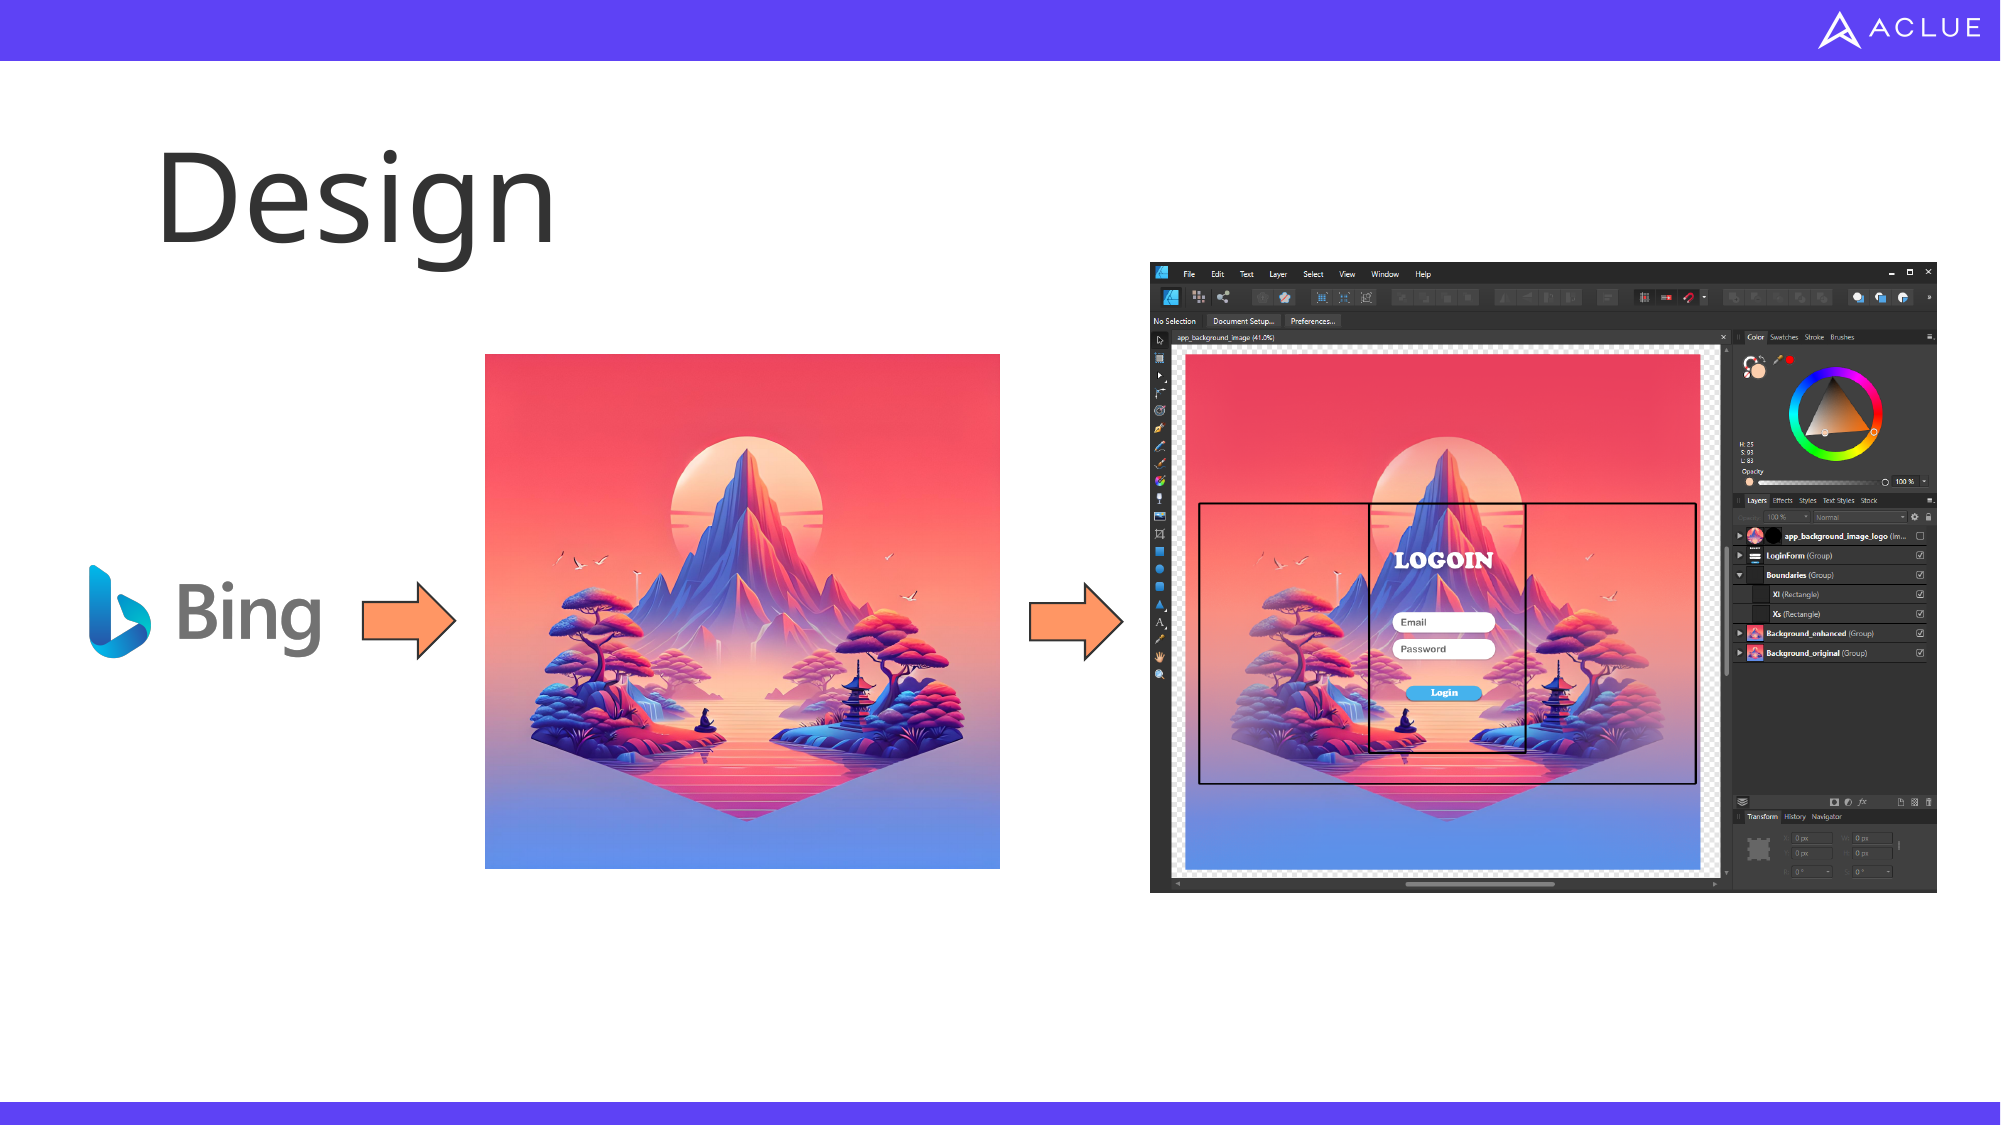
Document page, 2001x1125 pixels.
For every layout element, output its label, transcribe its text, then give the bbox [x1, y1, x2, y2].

text_box [1029, 581, 1124, 662]
text_box [365, 580, 457, 661]
picture [1818, 11, 1980, 49]
picture [44, 507, 365, 716]
picture [485, 354, 1000, 870]
picture [1150, 262, 1937, 893]
text_box Design [137, 59, 1863, 278]
